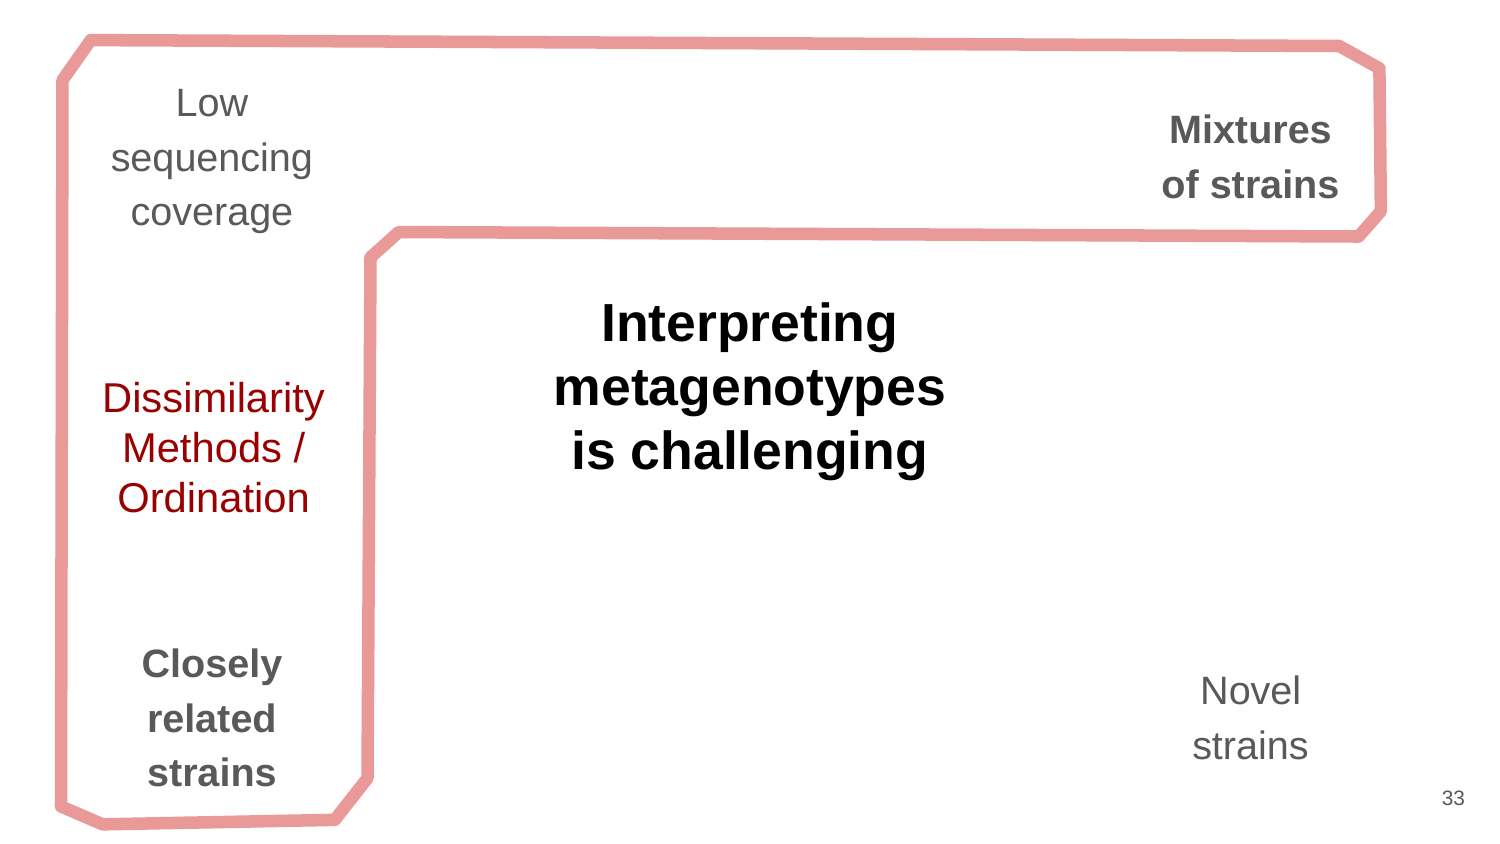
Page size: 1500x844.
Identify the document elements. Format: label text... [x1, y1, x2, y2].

list Low sequencing coverage [56, 113, 368, 190]
list Closely related strains [78, 674, 346, 751]
title Interpreting metagenotypes is challenging [460, 272, 1039, 496]
text_box [61, 40, 1381, 356]
text_box Dissimilarity Methods / Ordination [58, 356, 370, 537]
text_box [61, 537, 369, 825]
list Novel strains [1148, 674, 1354, 751]
slide_number ‹#› [1389, 764, 1480, 830]
list Mixtures of strains [1095, 113, 1407, 190]
